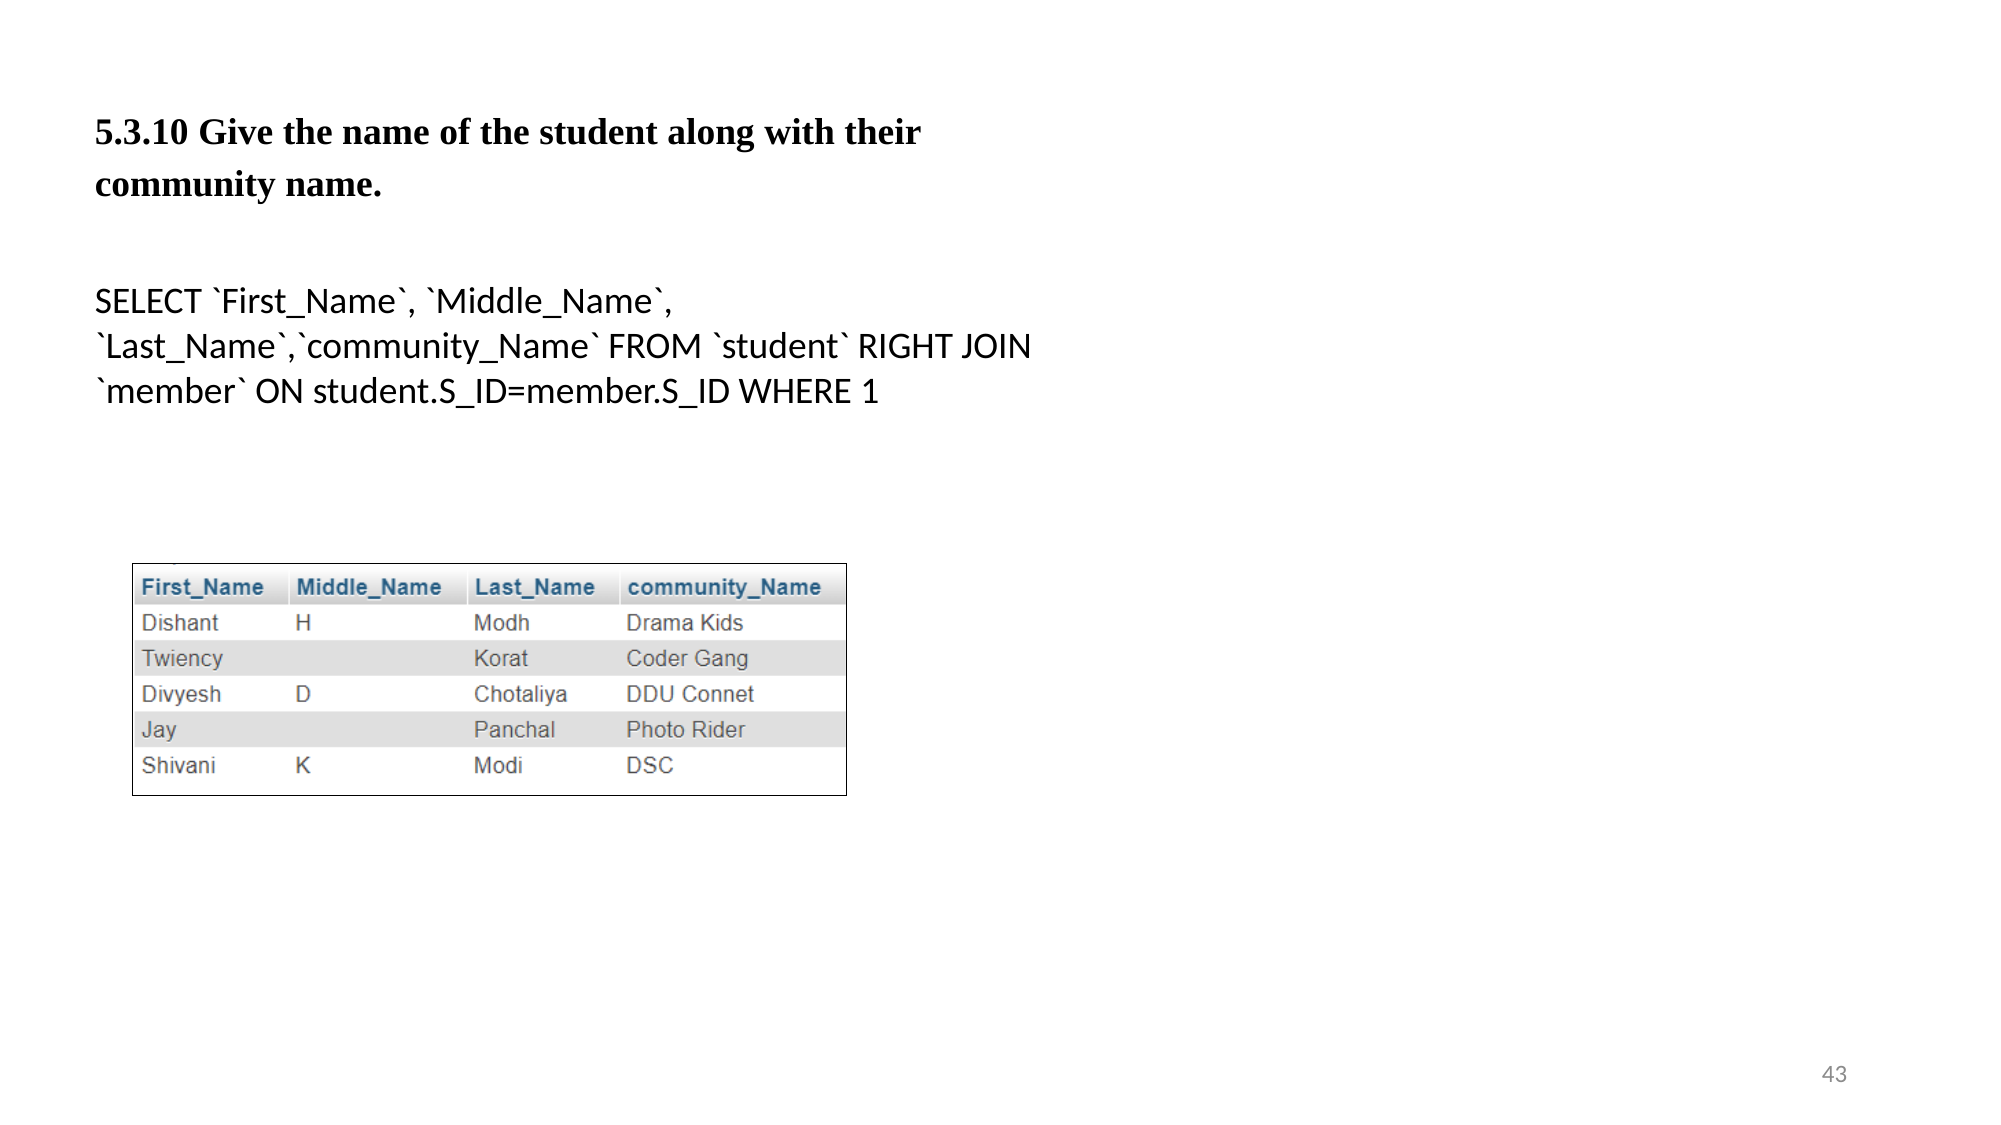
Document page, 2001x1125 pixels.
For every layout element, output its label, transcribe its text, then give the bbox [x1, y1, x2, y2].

picture [132, 563, 847, 796]
text_box 5.3.10 Give the name of the student along with their community name. [79, 92, 1080, 212]
text_box SELECT `First_Name`, `Middle_Name`, `Last_Name`,`community_Name` FROM `student` RIGHT JOIN `member` ON student.S_ID=member.S_ID WHERE 1 [79, 268, 1080, 418]
slide_number 43 [1412, 1042, 1863, 1103]
